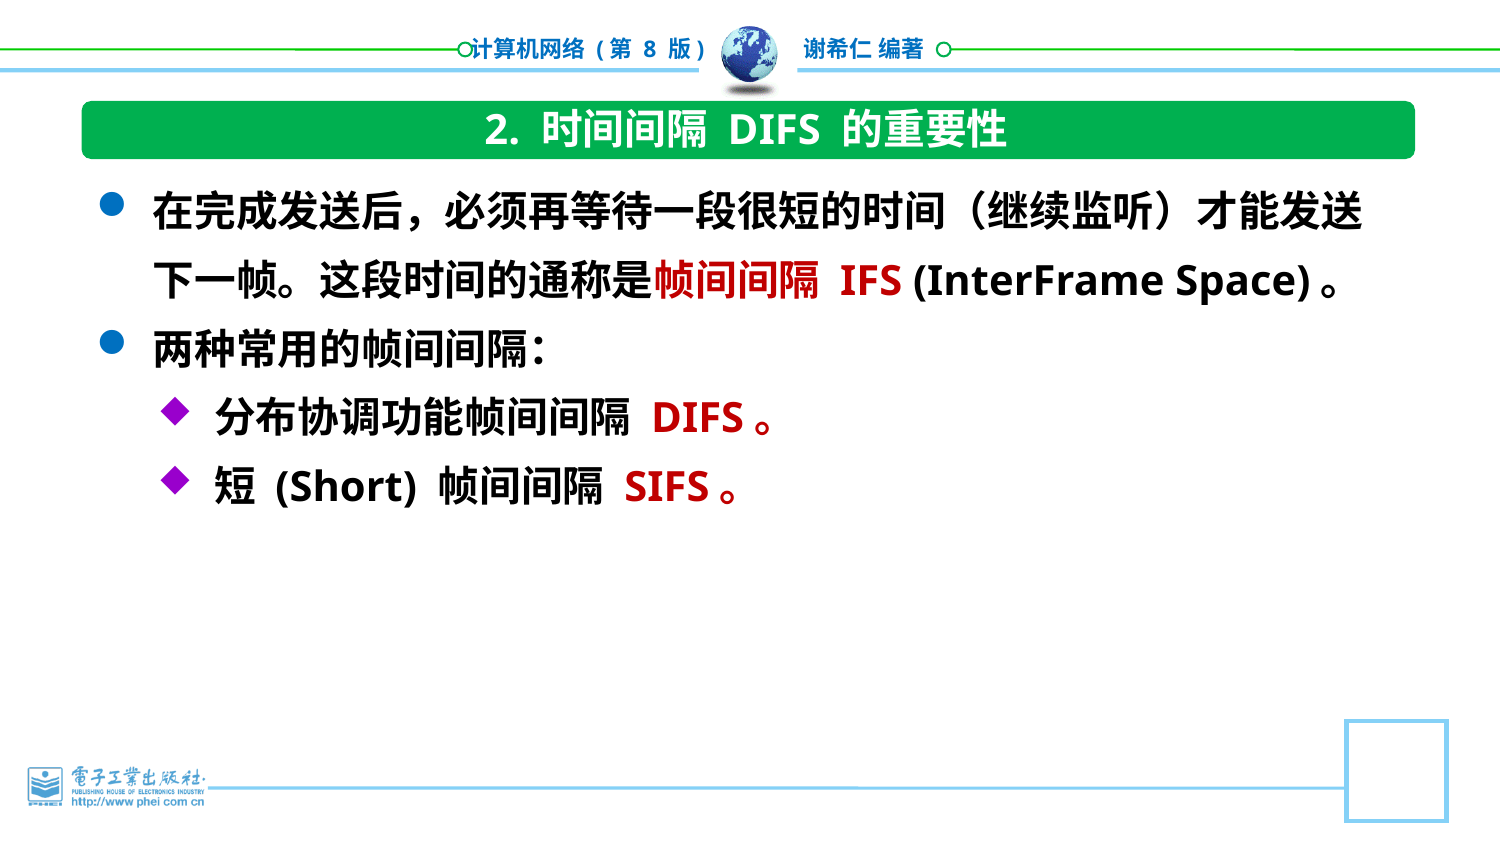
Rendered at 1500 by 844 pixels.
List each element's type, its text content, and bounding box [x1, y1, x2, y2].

text_box 在完成发送后，必须再等待一段很短的时间（继续监听）才能发送下一帧。这段时间的通称是帧间间隔 IFS (InterFrame Space)。 两种常用的帧间间隔： 分布协调功能帧间间隔 DIFS。 短 (Short) 帧间间隔 SIFS。 [81, 158, 1416, 518]
text_box [81, 100, 469, 160]
text_box 2. 时间间隔 DIFS 的重要性 [469, 95, 1024, 161]
text_box [1024, 100, 1416, 160]
picture [23, 764, 208, 809]
picture [719, 24, 779, 95]
